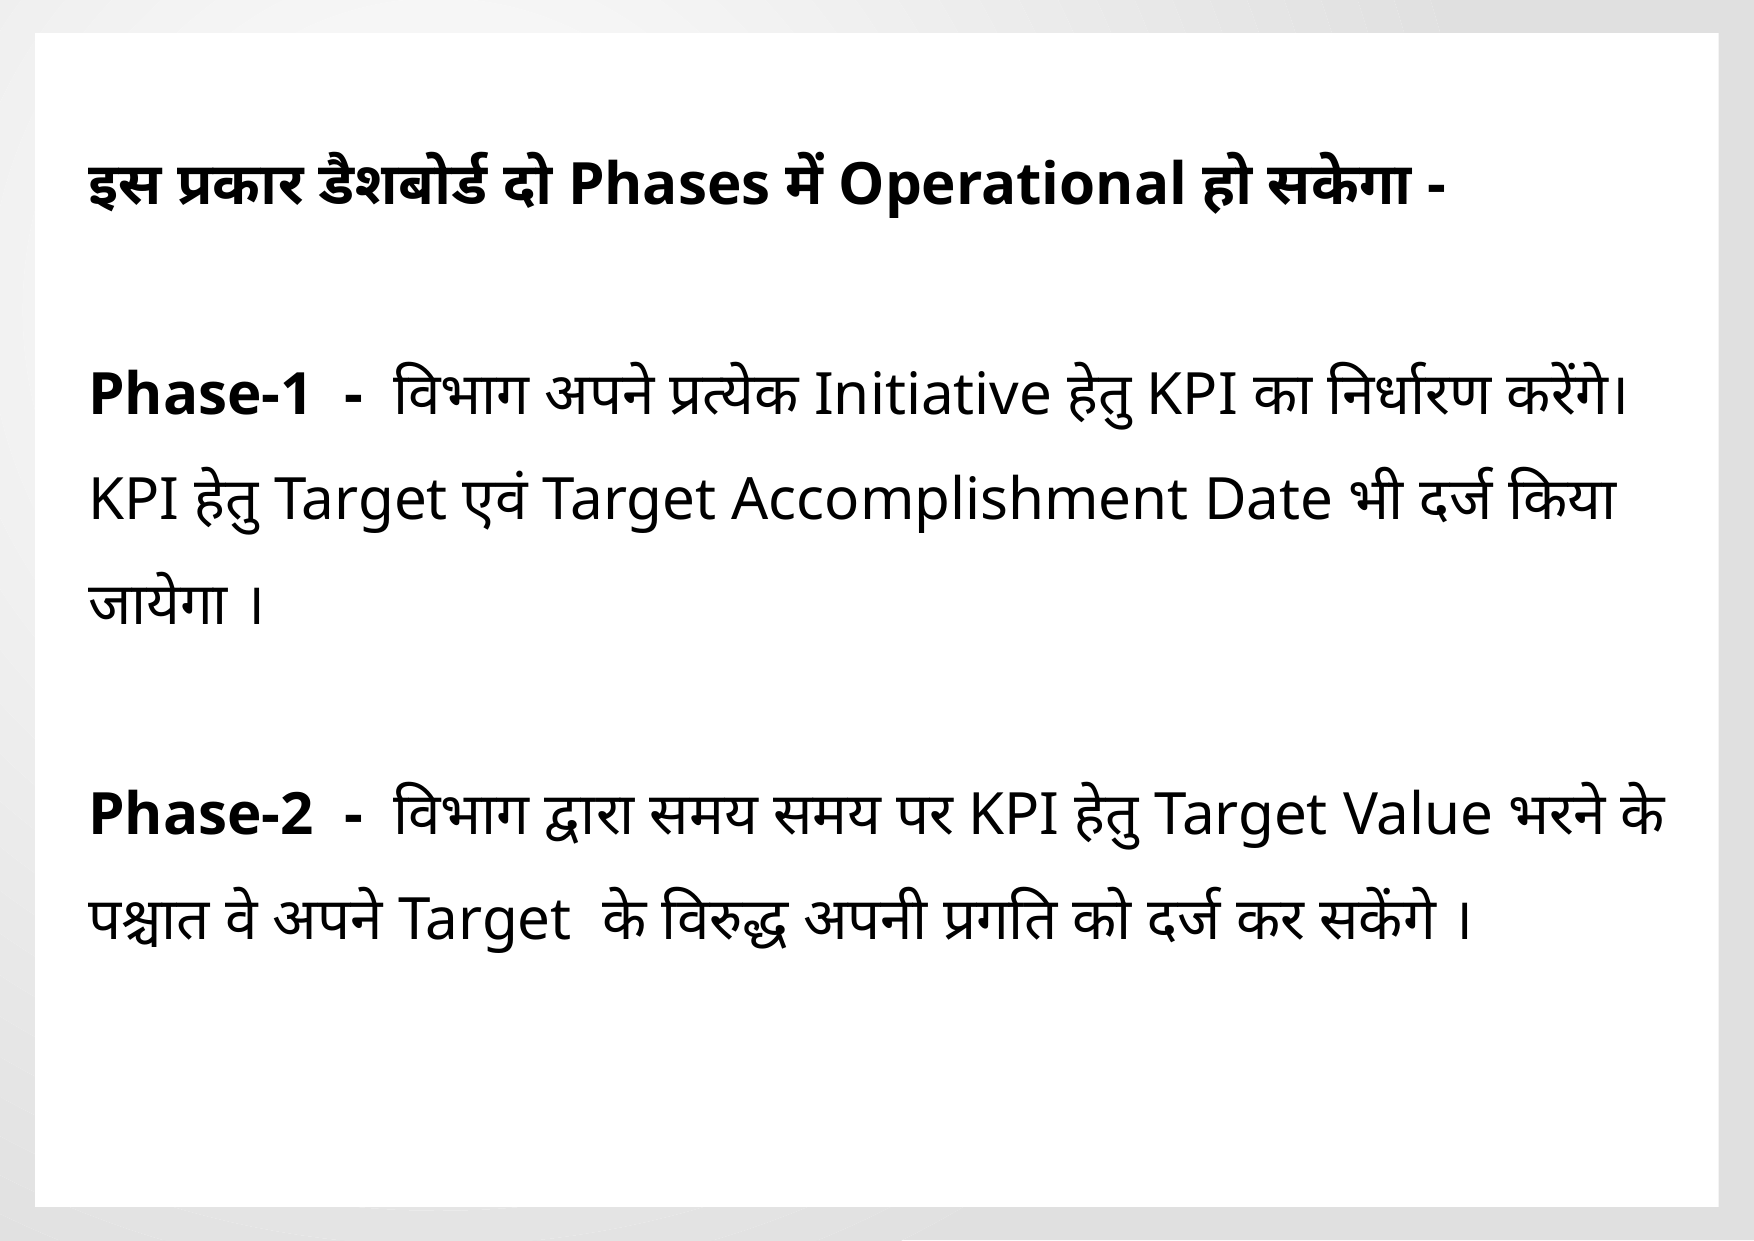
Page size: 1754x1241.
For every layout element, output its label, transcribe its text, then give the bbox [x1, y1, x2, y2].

text_box इस प्रकार डैशबोर्ड दो Phases में Operational हो सकेगा - Phase-1 - विभाग अपने प्रत्येक Initiative हेतु KPI का निर्धारण करेंगे। KPI हेतु Target एवं Target Accomplishment Date भी दर्ज किया जायेगा । Phase-2 - विभाग द्वारा समय समय पर KPI हेतु Target Value भरने के पश्चात वे अपने Target के विरुद्ध अपनी प्रगति को दर्ज कर सकेंगे । [73, 103, 1693, 959]
